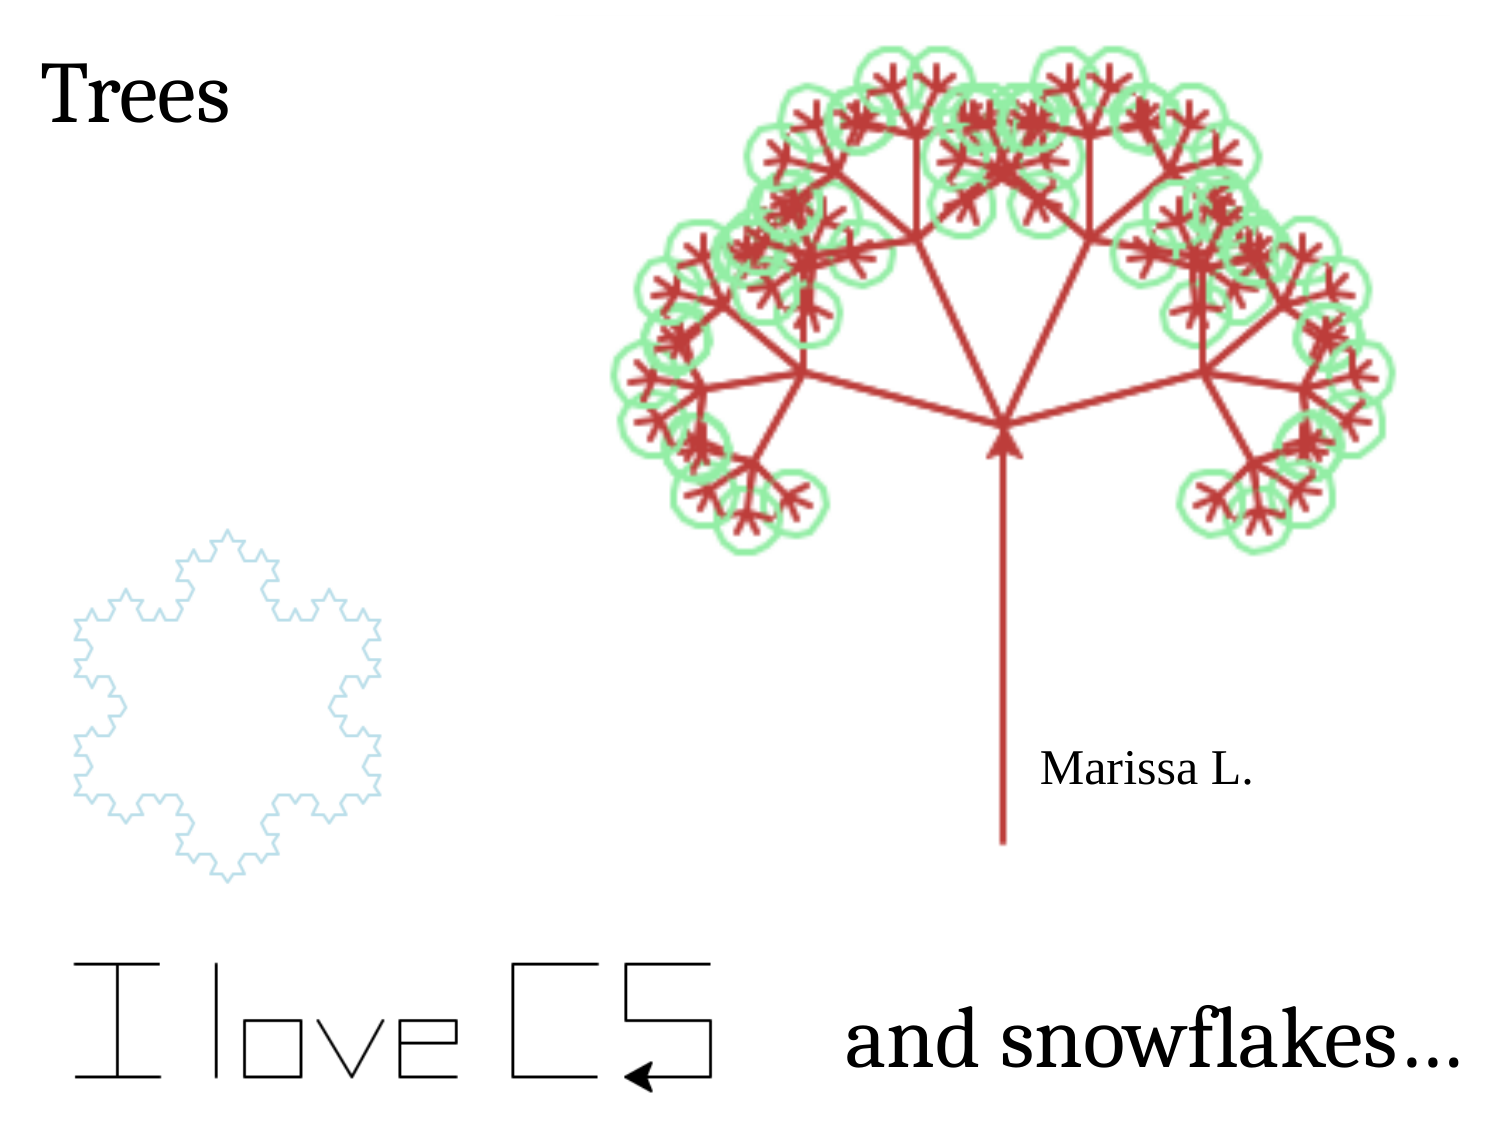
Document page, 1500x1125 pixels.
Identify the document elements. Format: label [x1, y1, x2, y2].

picture [25, 14, 1451, 1103]
text_box [25, 27, 398, 148]
text_box [741, 973, 1479, 1093]
